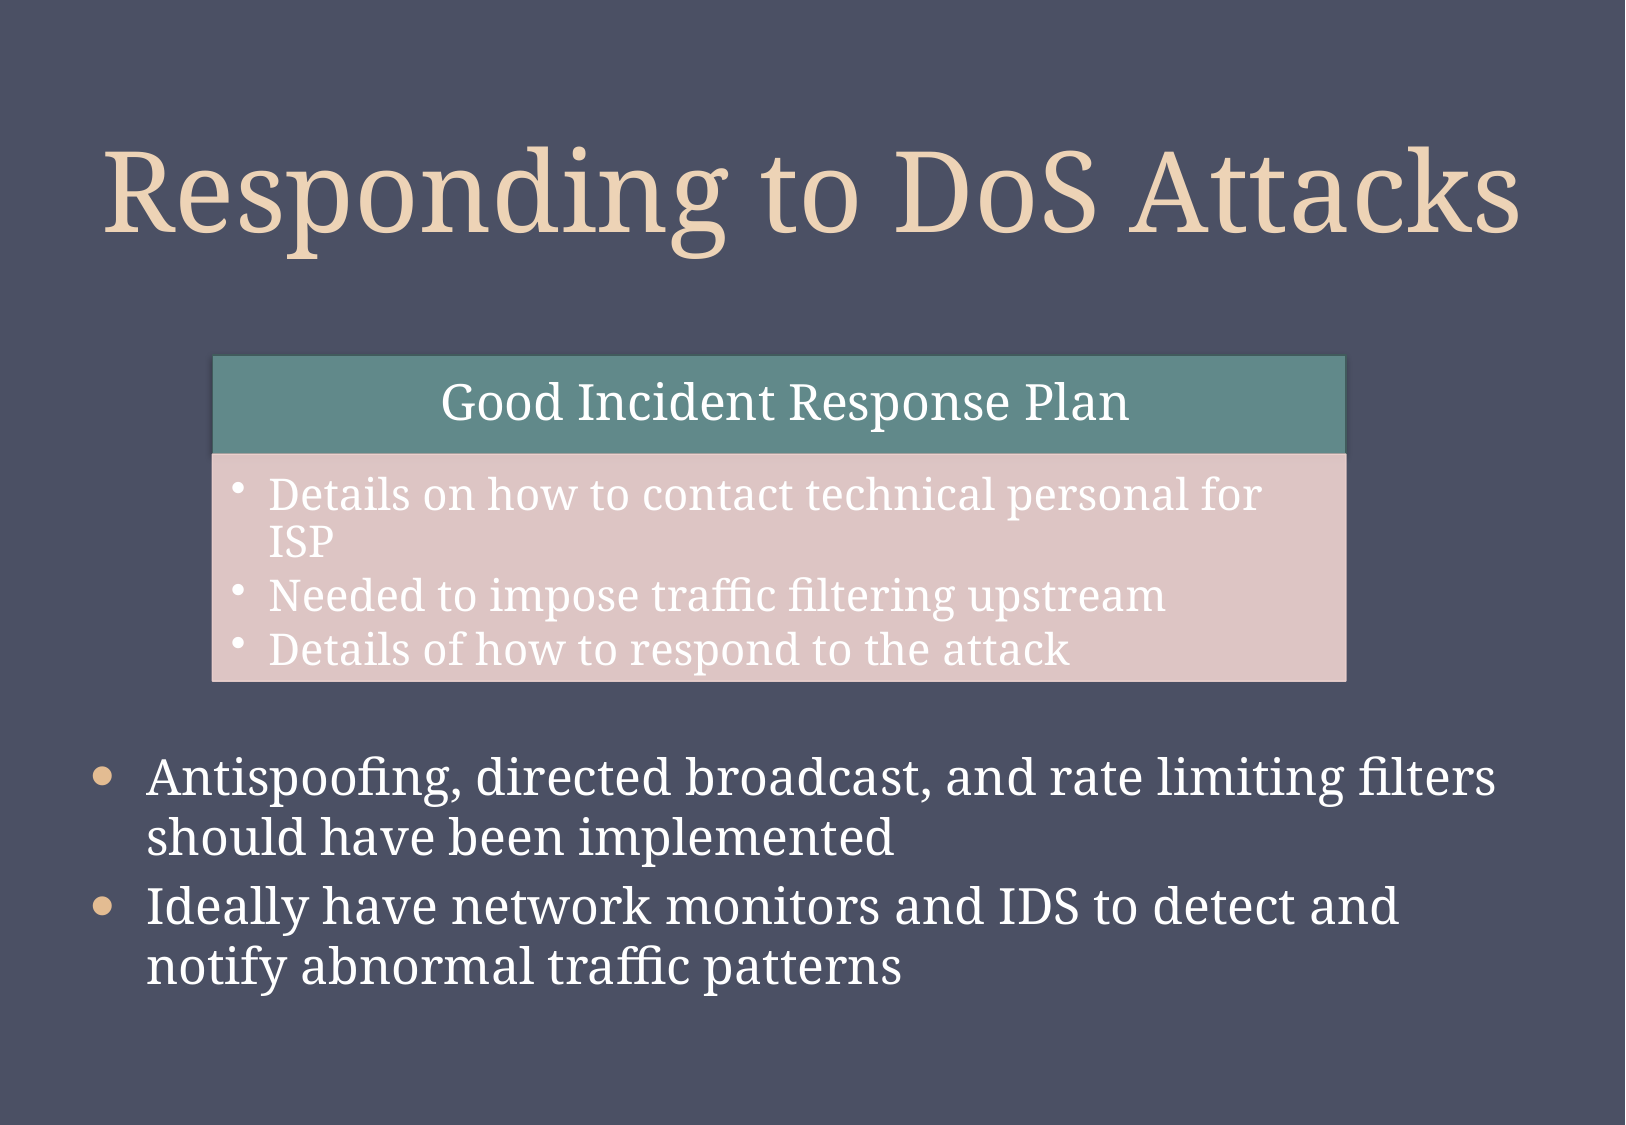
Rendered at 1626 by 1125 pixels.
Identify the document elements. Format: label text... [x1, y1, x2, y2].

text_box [212, 349, 1347, 687]
title Responding to DoS Attacks [81, 0, 1544, 263]
list Antispoofing, directed broadcast, and rate limiting filters should have been implemented Ideally have network monitors and IDS to detect and notify abnormal traffic patterns [75, 737, 1538, 1125]
